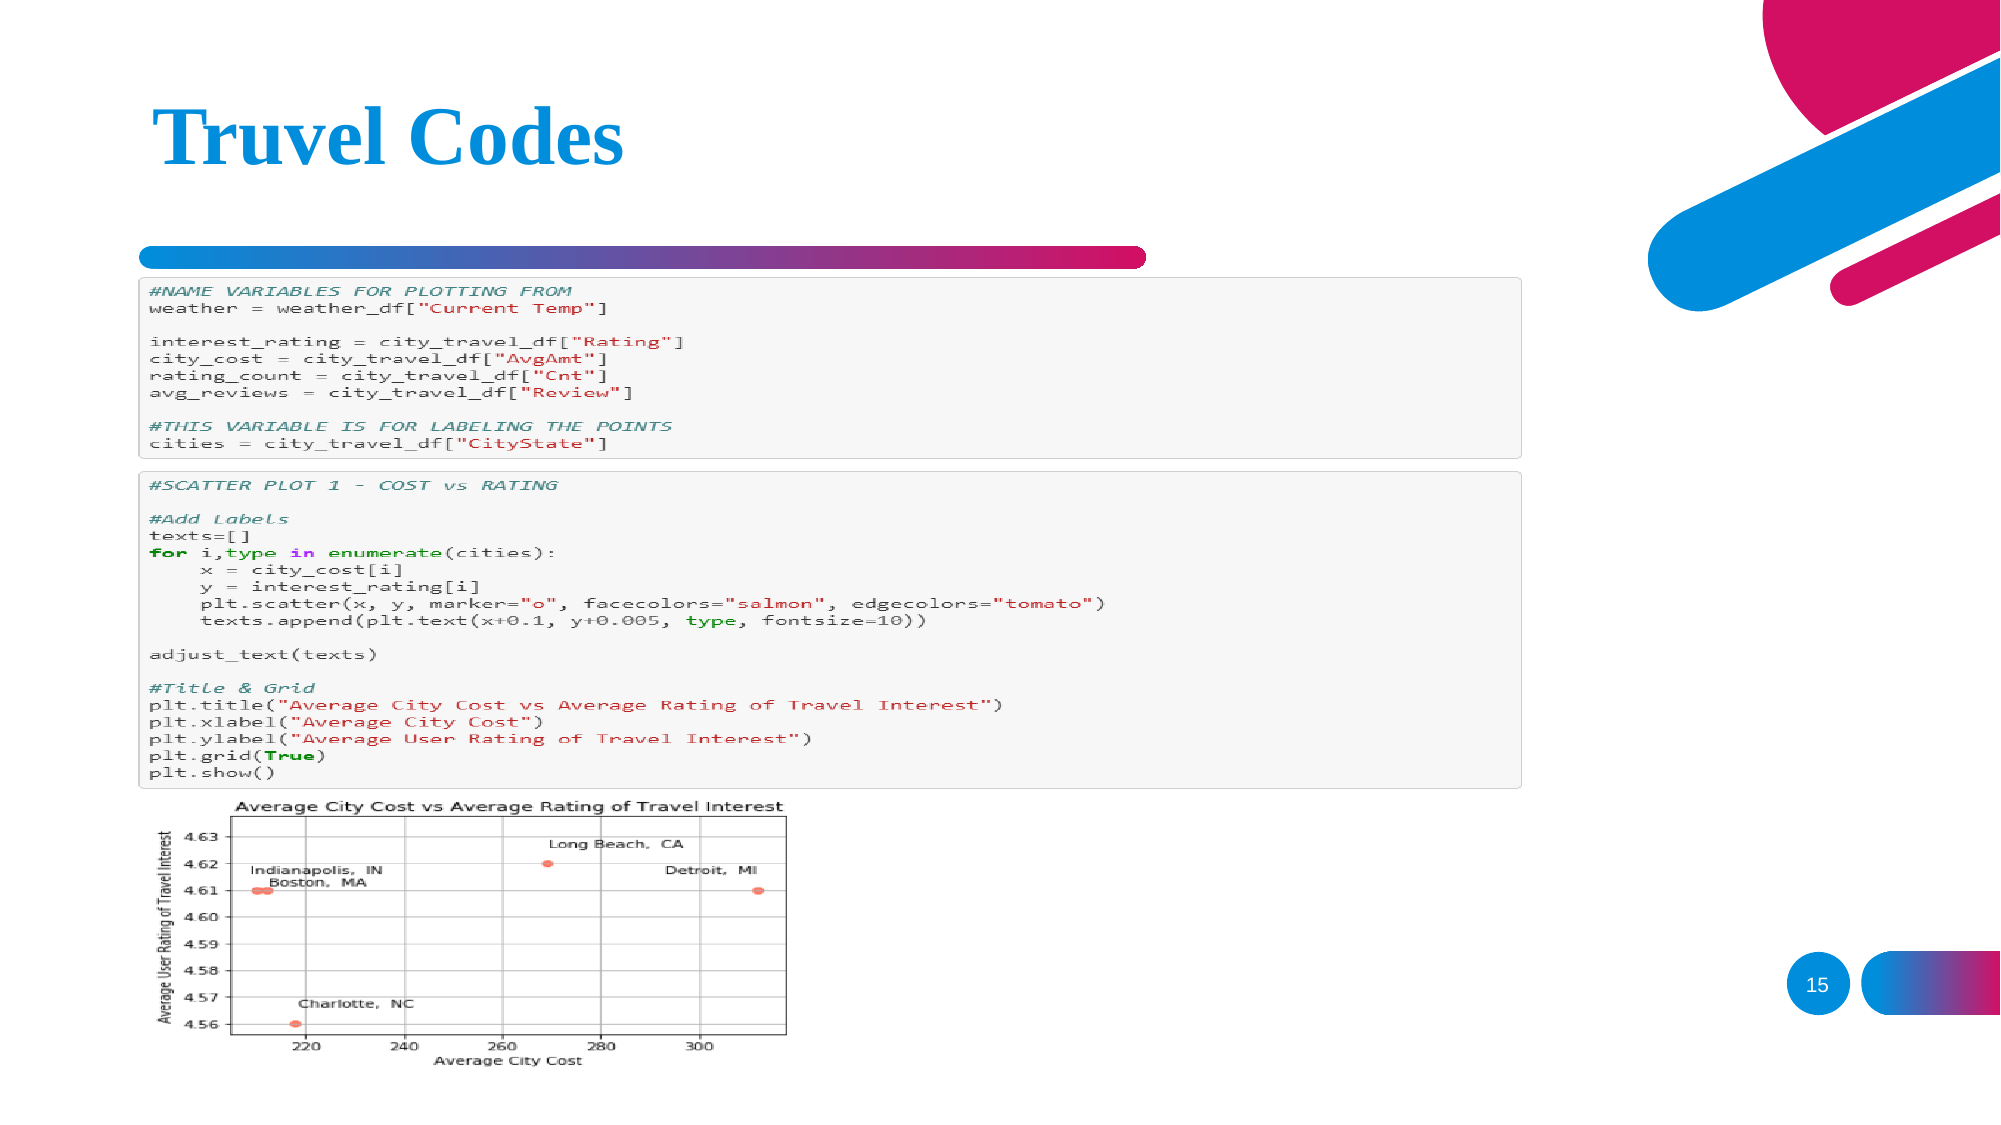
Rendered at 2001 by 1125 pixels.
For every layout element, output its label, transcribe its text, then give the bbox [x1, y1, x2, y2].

slide_number 15 [1772, 954, 1863, 1015]
title Truvel Codes [137, 59, 1623, 215]
picture [133, 273, 1530, 1075]
